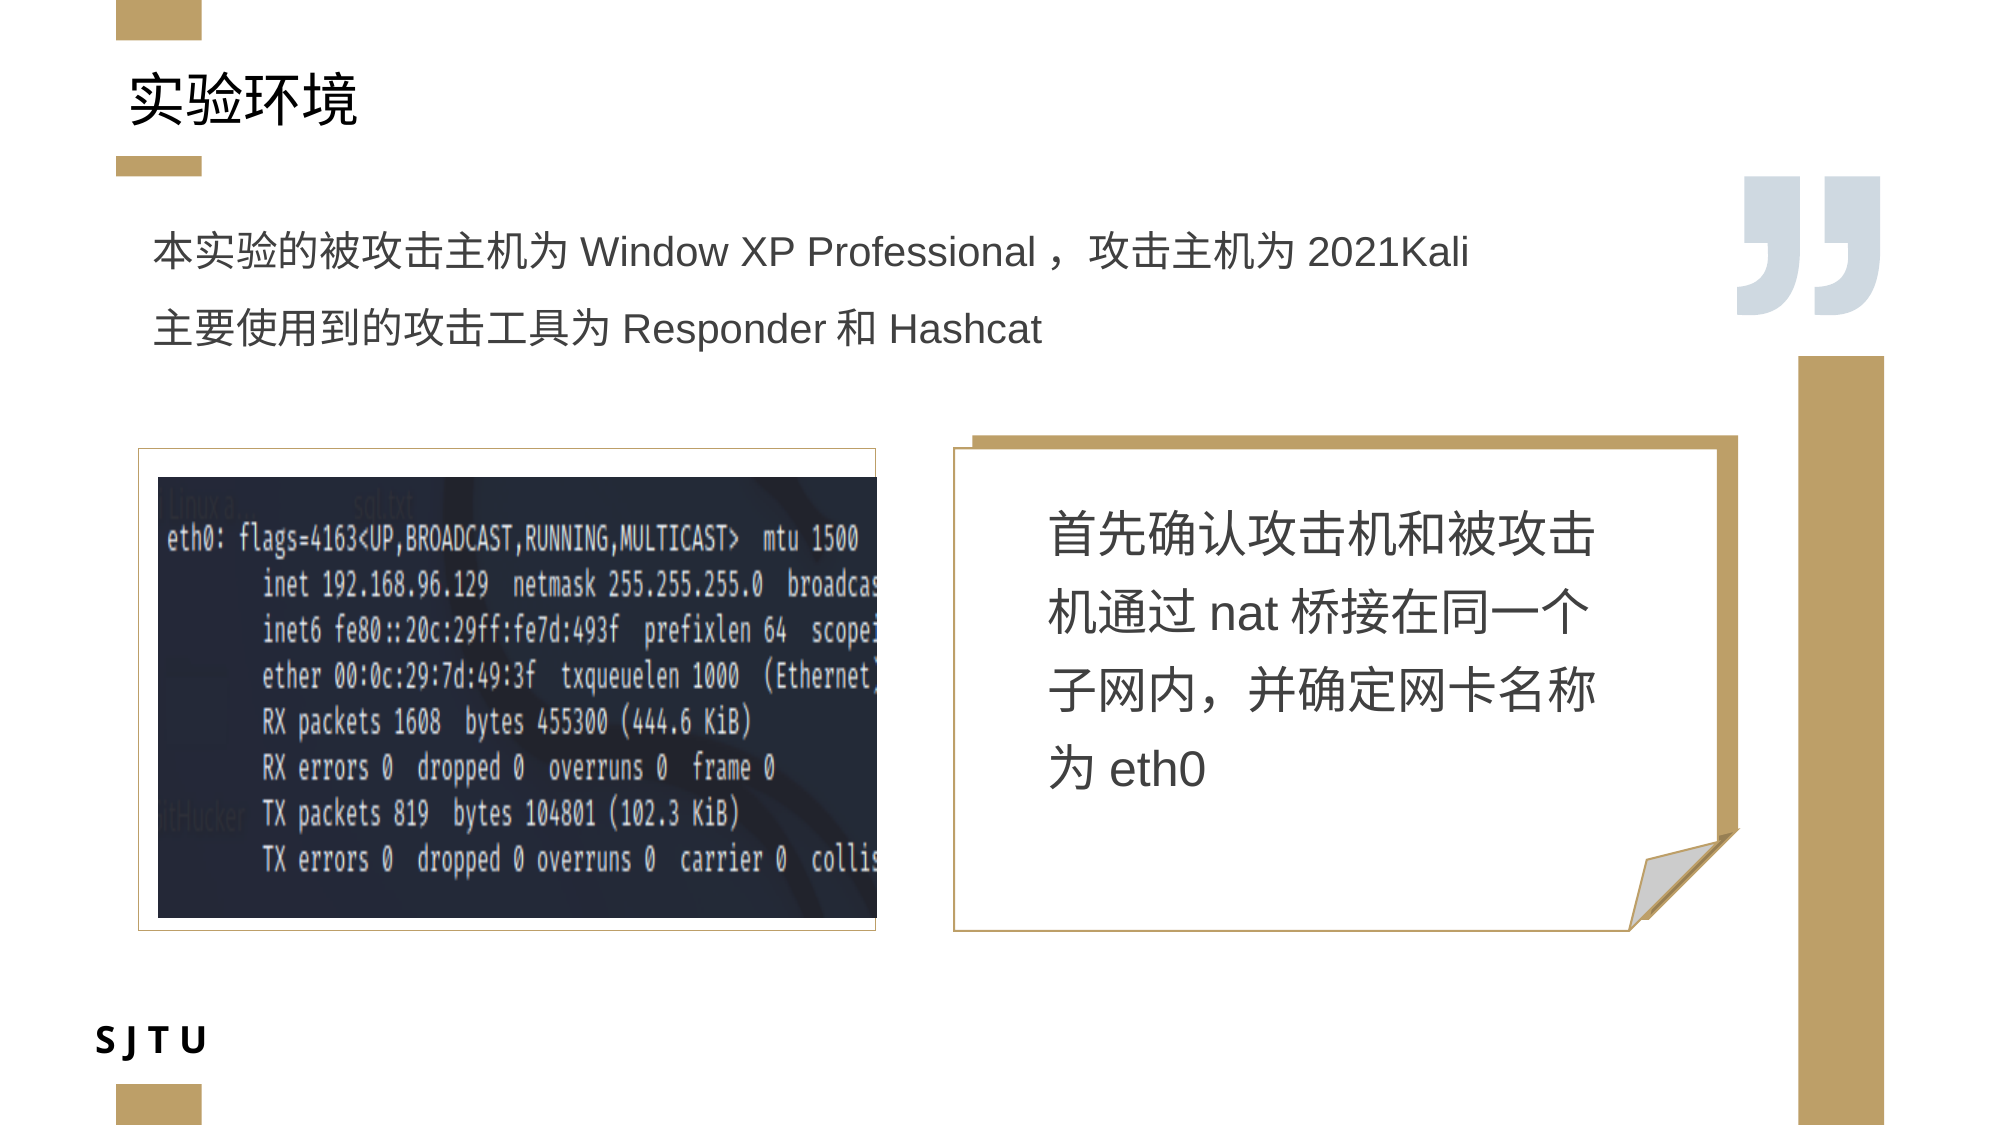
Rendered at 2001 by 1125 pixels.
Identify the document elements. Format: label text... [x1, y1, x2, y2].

picture [158, 477, 877, 918]
text_box 实验环境 [72, 55, 1884, 141]
chart [137, 448, 876, 931]
text_box 本实验的被攻击主机为Window XP Professional，攻击主机为2021Kali 主要使用到的攻击工具为Responder和Hashcat [138, 202, 1712, 360]
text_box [954, 436, 1738, 931]
